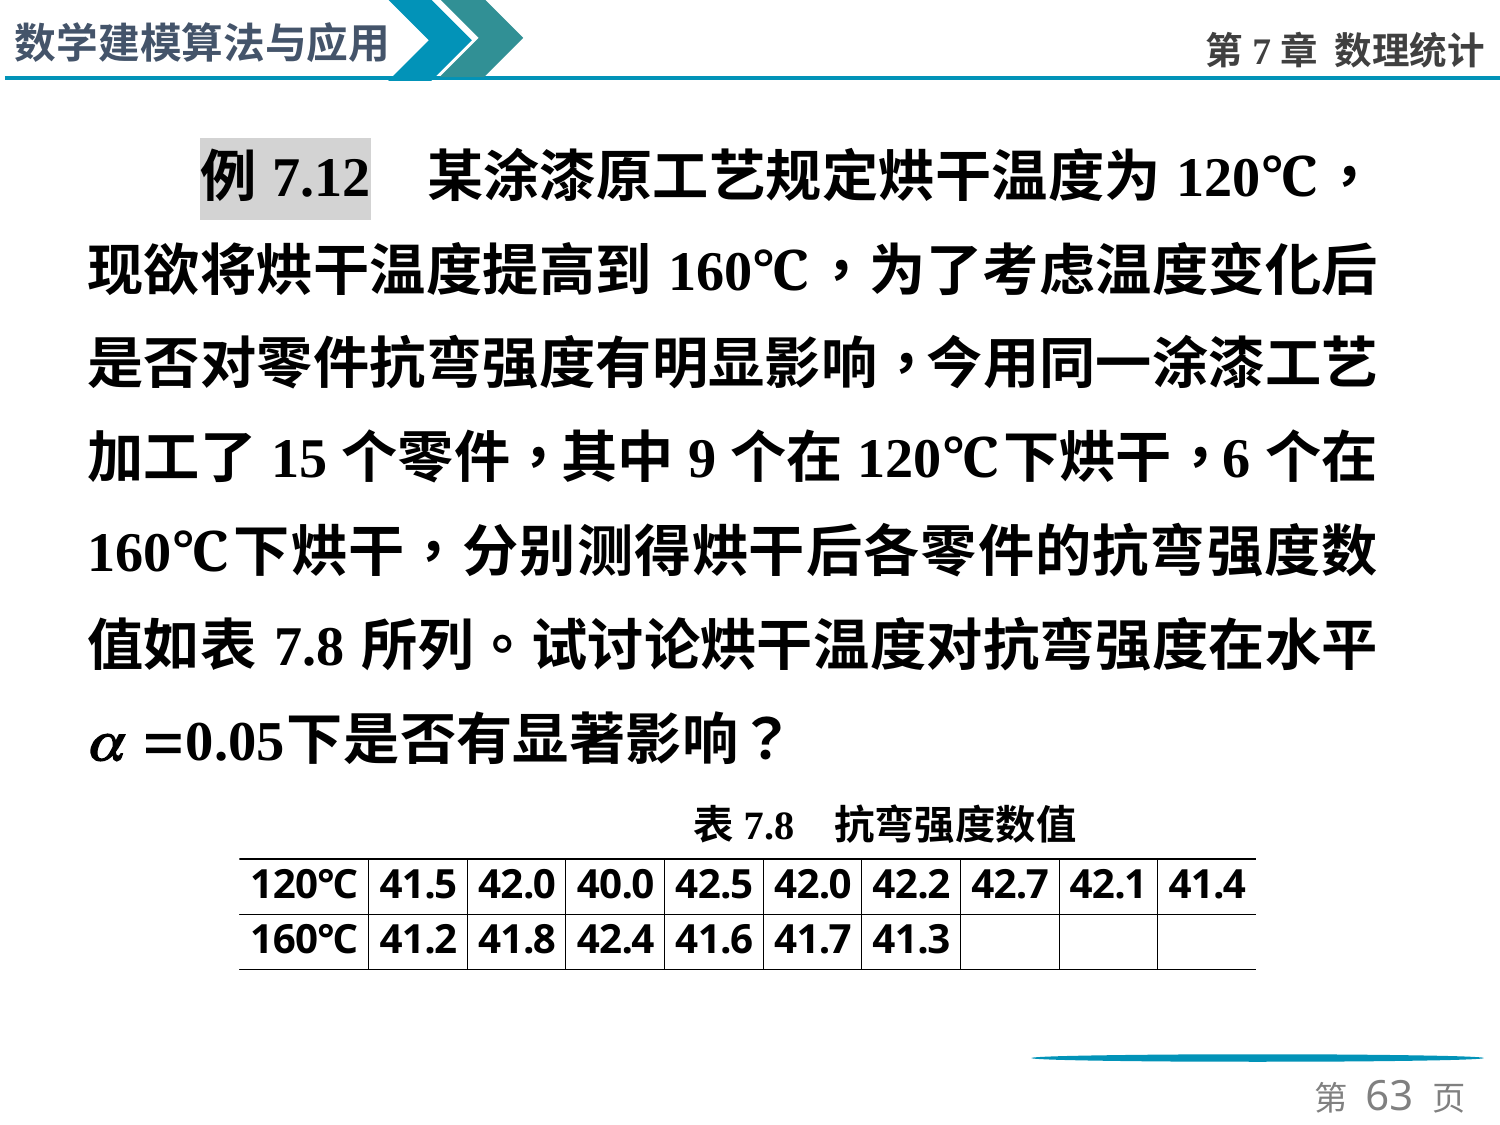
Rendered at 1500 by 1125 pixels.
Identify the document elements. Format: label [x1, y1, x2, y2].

text_box [87, 132, 1377, 822]
text_box [239, 795, 1500, 1125]
